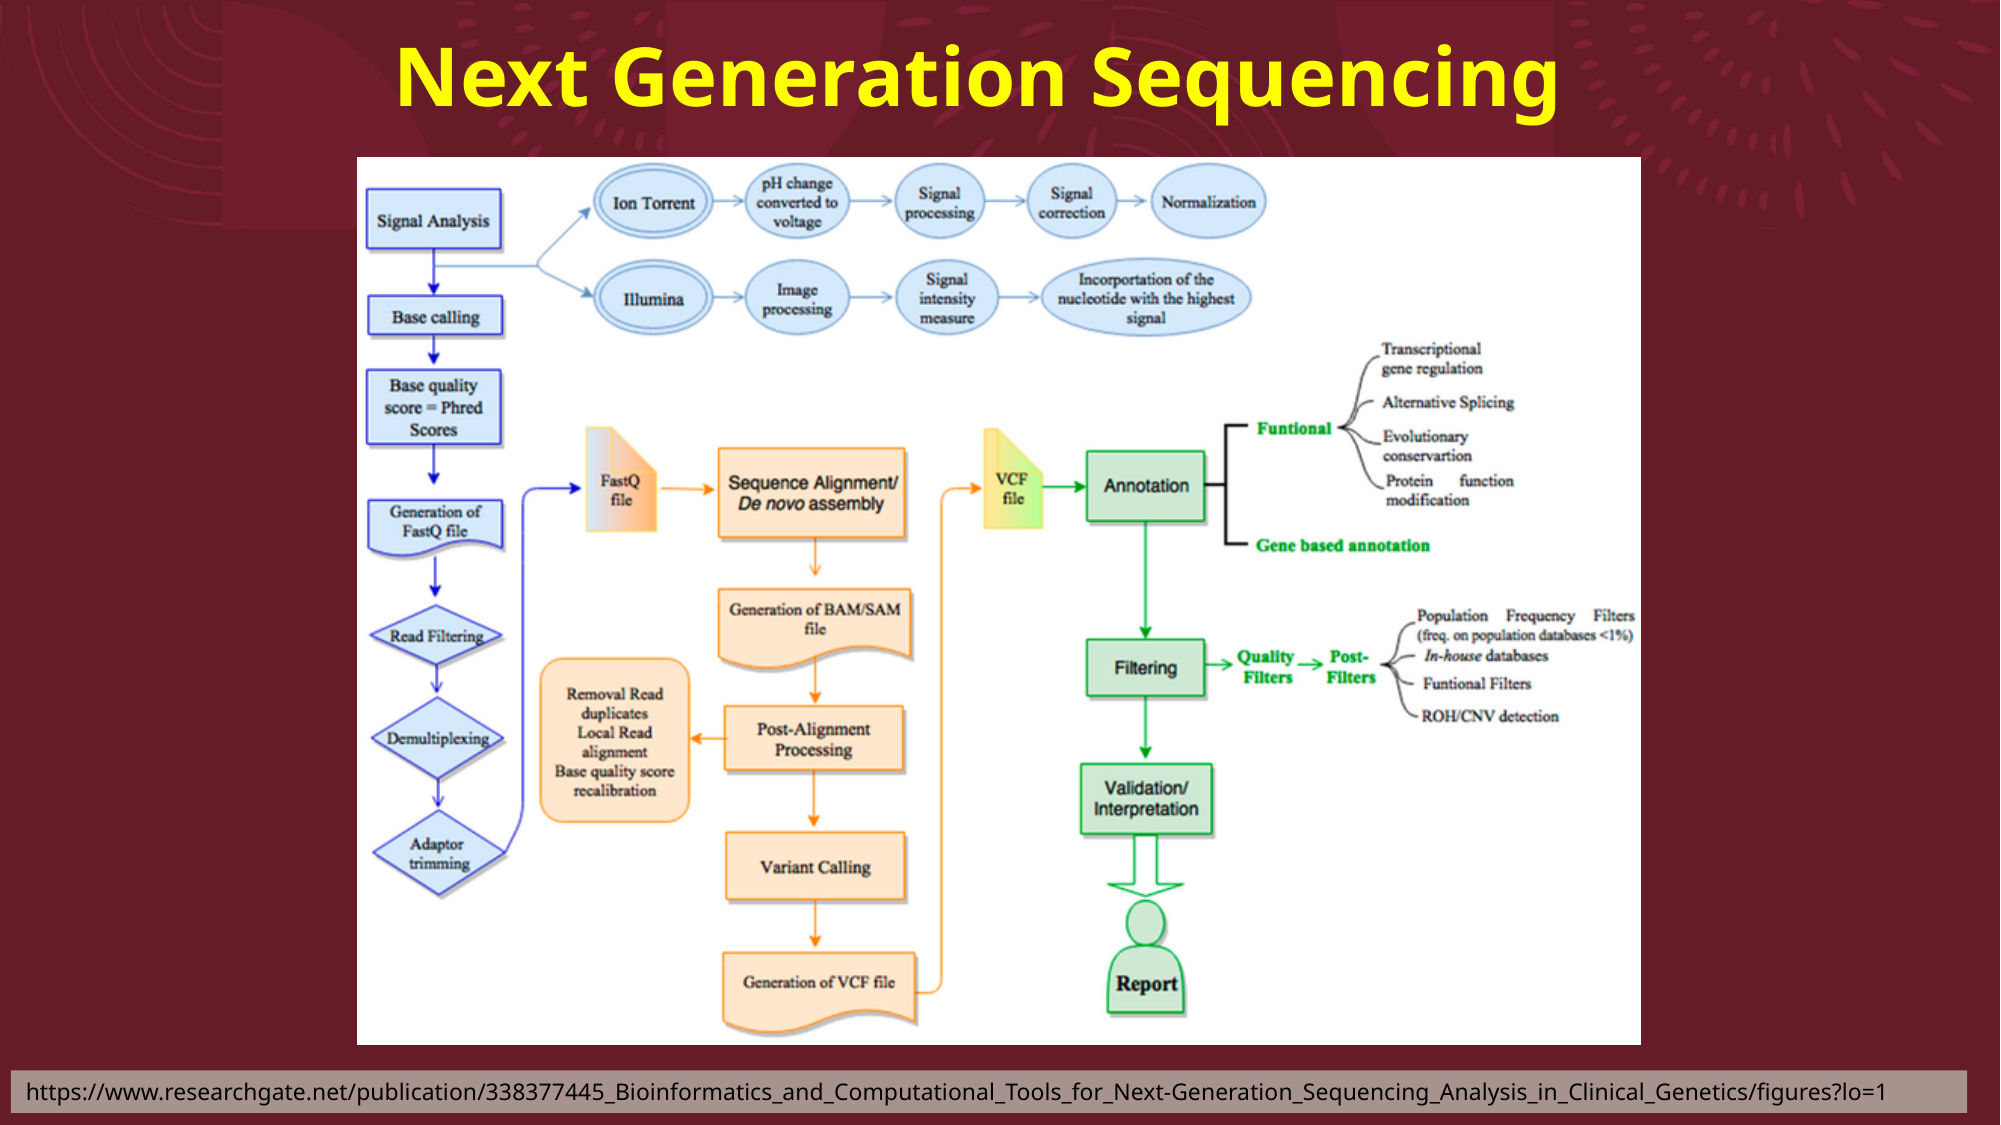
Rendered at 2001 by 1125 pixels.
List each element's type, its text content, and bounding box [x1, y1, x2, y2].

picture [357, 157, 1641, 1045]
title Next Generation Sequencing [378, 16, 1600, 132]
text_box https://www.researchgate.net/publication/338377445_Bioinformatics_and_Computational_Tools_for_Next-Generation_Sequencing_Analysis_in_Clinical_Genetics/figures?lo=1 [10, 1070, 1968, 1113]
